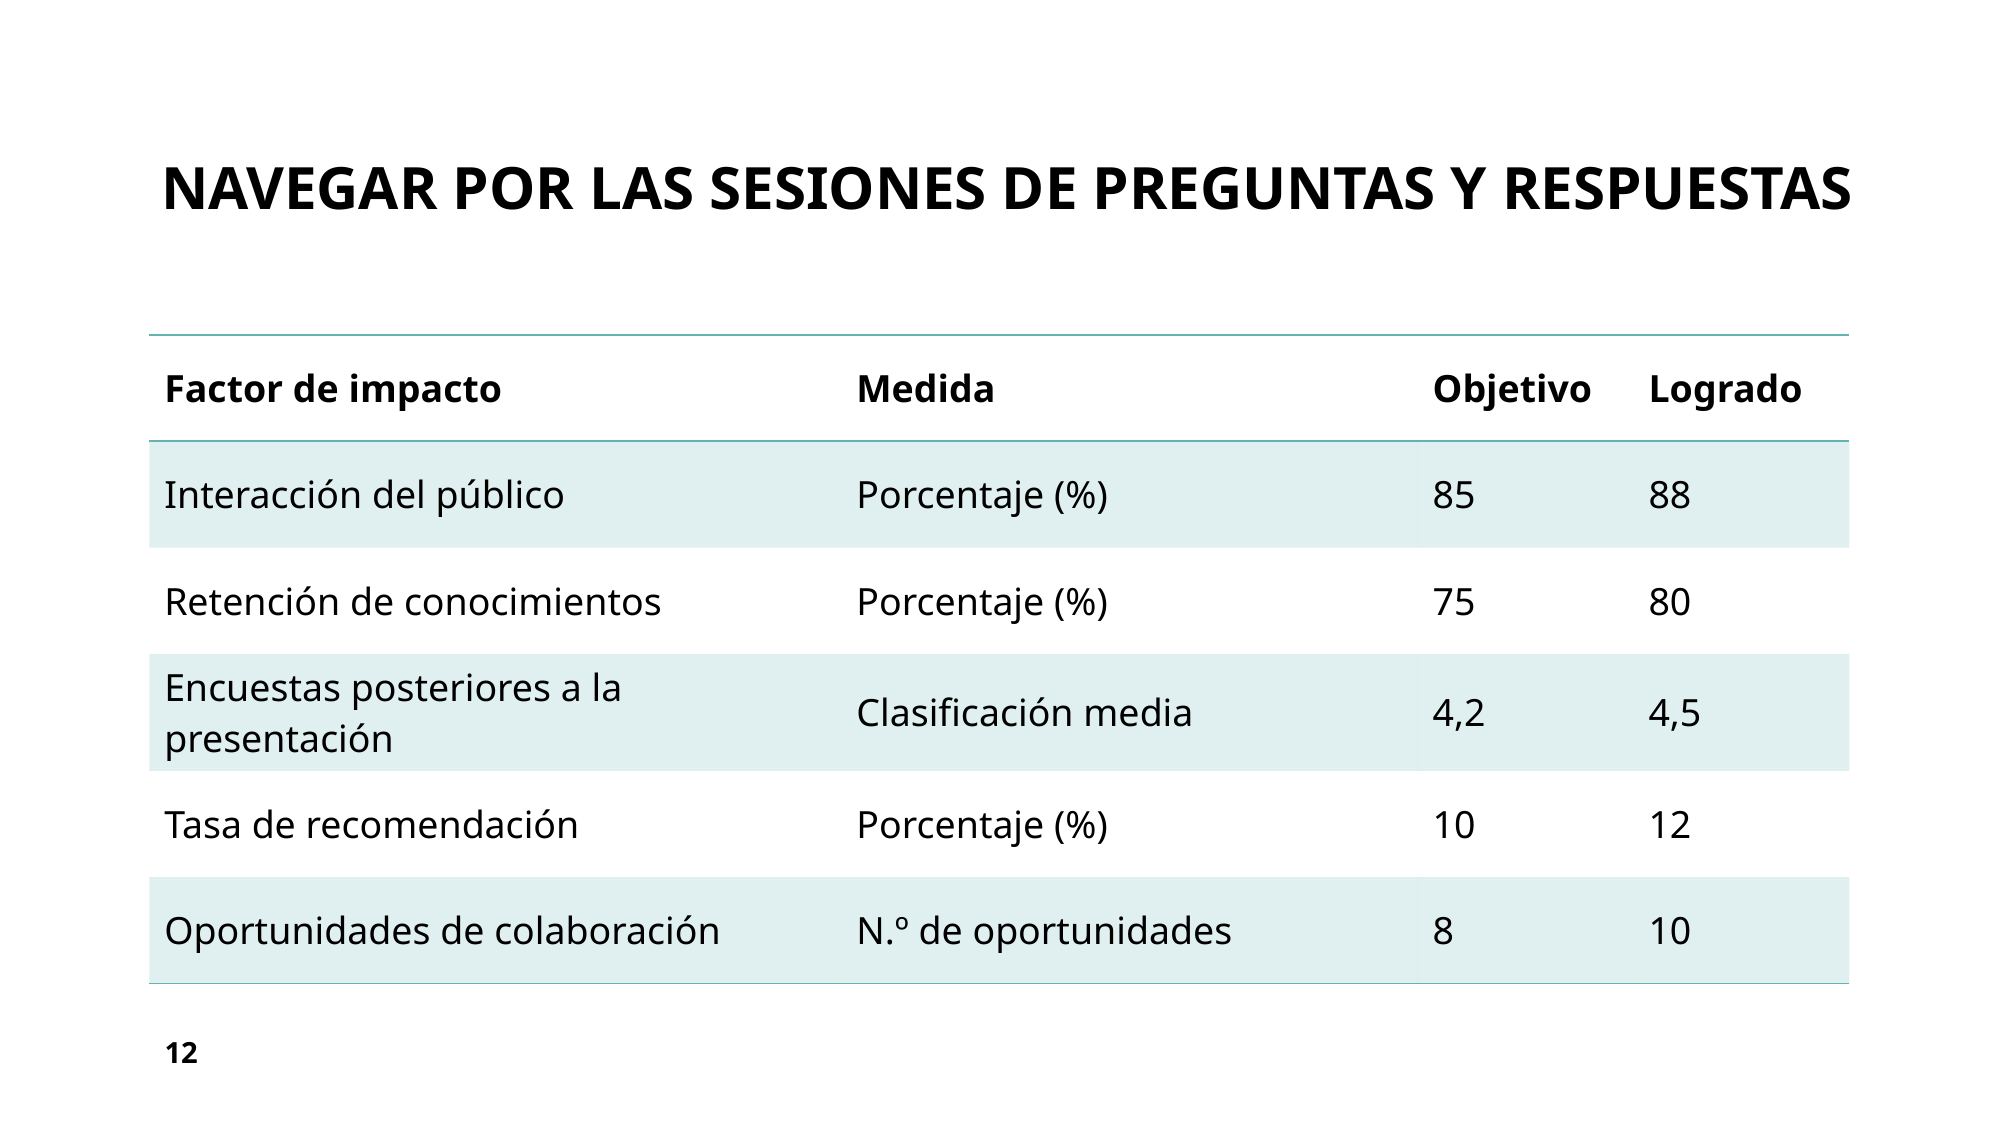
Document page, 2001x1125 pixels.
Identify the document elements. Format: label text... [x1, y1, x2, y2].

table_cell Porcentaje (%) [842, 442, 1418, 548]
table_cell Interacción del público [149, 442, 842, 548]
title Navegar por las sesiones de Preguntas y respuestas [146, 11, 1907, 230]
slide_number 12 [149, 1024, 588, 1085]
table_header Factor de impacto [149, 336, 842, 440]
table_cell Encuestas posteriores a la presentación [149, 654, 842, 771]
table_cell Porcentaje (%) [842, 771, 1418, 877]
table_cell Tasa de recomendación [149, 771, 842, 877]
table_cell Oportunidades de colaboración [149, 877, 842, 983]
table_cell 80 [1634, 548, 1849, 654]
table_cell 85 [1418, 442, 1634, 548]
table_header Objetivo [1418, 336, 1634, 440]
table_cell 4,2 [1418, 654, 1634, 771]
table_cell Retención de conocimientos [149, 548, 842, 654]
table_cell 8 [1418, 877, 1634, 983]
table_header Medida [842, 336, 1418, 440]
table_cell 88 [1634, 442, 1849, 548]
table_cell N.º de oportunidades [842, 877, 1418, 983]
table_cell 10 [1418, 771, 1634, 877]
table_cell 4,5 [1634, 654, 1849, 771]
table_header Logrado [1634, 336, 1849, 440]
table_cell 12 [1634, 771, 1849, 877]
table_cell Porcentaje (%) [842, 548, 1418, 654]
table_cell 10 [1634, 877, 1849, 983]
table_cell Clasificación media [842, 654, 1418, 771]
table_cell 75 [1418, 548, 1634, 654]
